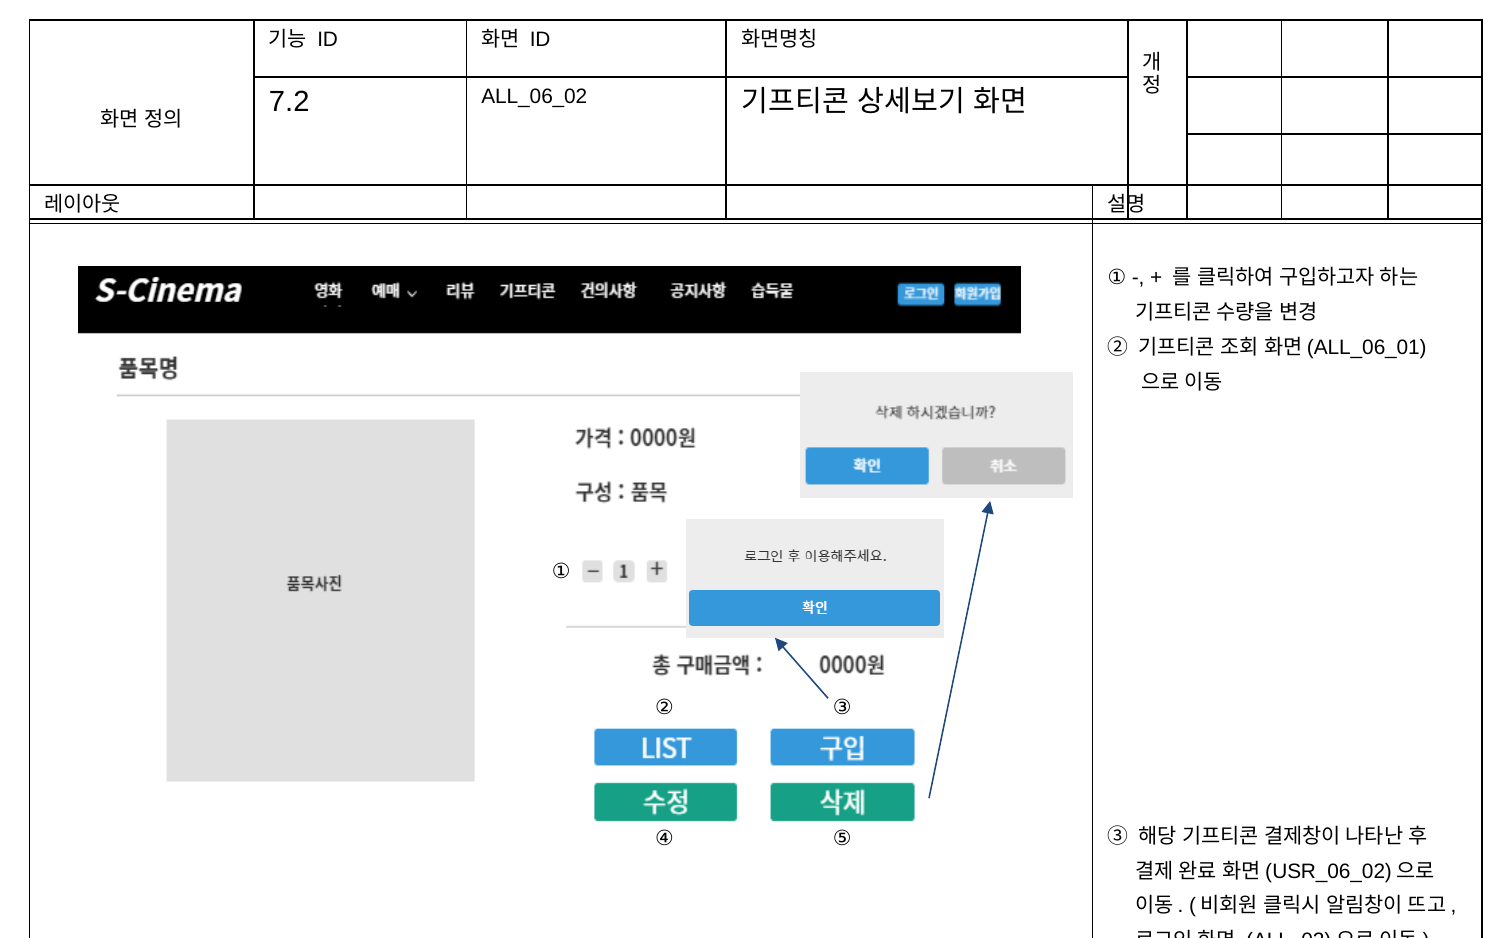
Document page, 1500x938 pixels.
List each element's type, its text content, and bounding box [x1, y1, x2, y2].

table_header [1389, 21, 1481, 76]
table_cell 7.2 [255, 78, 466, 218]
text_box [78, 265, 1021, 855]
table_cell 기프티콘 상세보기 화면 [727, 78, 1127, 218]
table_cell ① -, + 를 클릭하여 구입하고자 하는 기프티콘 수량을 변경 ② 기프티콘 조회 화면(ALL_06_01) 으로 이동 ③ 해당 기프티콘 결제창이 나타난 후 결제 완료 화면(USR_06_02)으로 이동. (비회원 클릭시 알림창이 뜨고, 로그인 화면 (ALL_02)으로 이동) ④ 관리자로 로그인했을 때만 생성. 기프티콘 수정 화면(ADM_04_02) 으로 이동 ⑤ 관리자로 로그인했을 때만 생성. 클릭하면 알림창이 뜸. ‘확인’을 클릭하면 해당 기프티콘이 삭제된 후 기프티콘 조회 화면(ALL_06_01)으로 이동하고, ‘취소’를 누르면 알림창이 사라짐 [1093, 224, 1481, 938]
table_header 화면 정의 [30, 21, 253, 218]
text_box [774, 637, 829, 699]
table_header 화면명칭 [727, 21, 1127, 76]
table_header 기능 ID [255, 21, 466, 76]
table_cell [1188, 78, 1281, 133]
table_header 화면 ID [467, 21, 725, 76]
table_cell [1389, 78, 1481, 133]
table_header [1188, 21, 1281, 76]
table_cell [1282, 135, 1387, 218]
table_cell ALL_06_02 [467, 78, 725, 218]
table_cell [1188, 135, 1281, 218]
table_cell [1389, 135, 1481, 218]
picture [84, 265, 255, 318]
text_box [928, 500, 991, 799]
table_header [1282, 21, 1387, 76]
picture [685, 519, 944, 639]
table_header 개정 [1129, 21, 1186, 218]
table_cell [1282, 78, 1387, 133]
picture [800, 372, 1073, 498]
table_cell [30, 224, 1092, 938]
